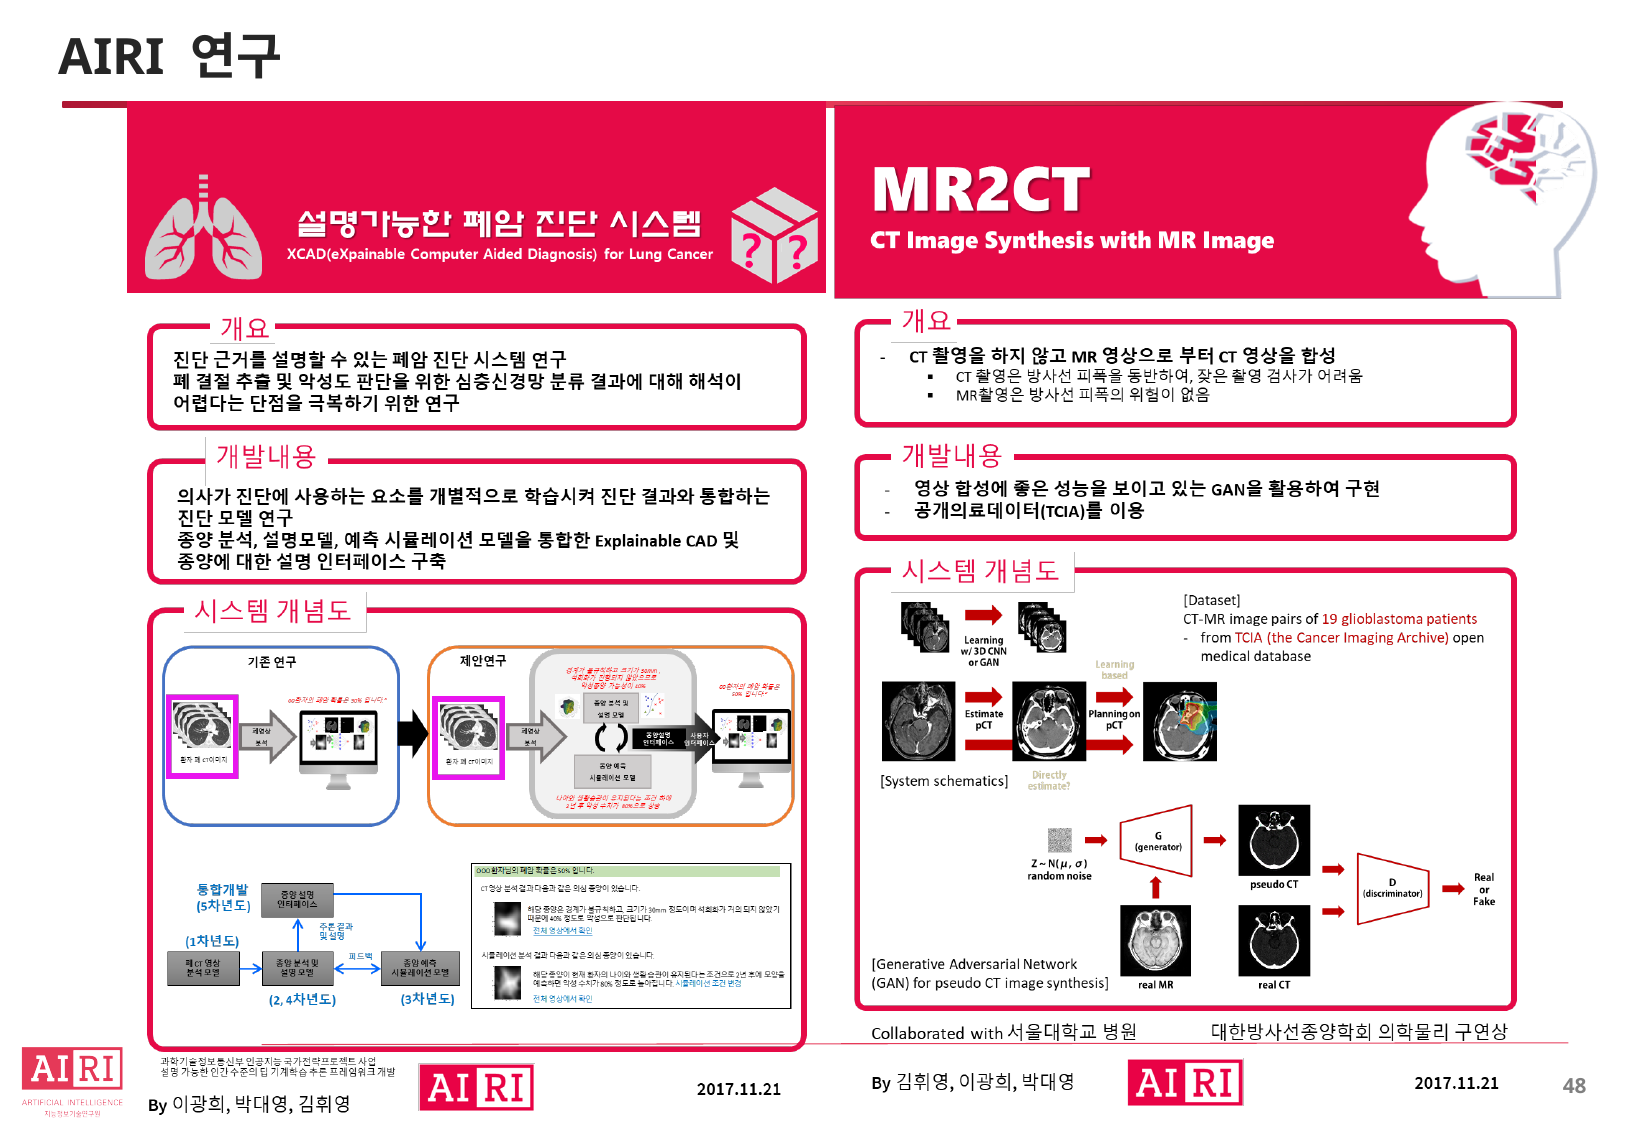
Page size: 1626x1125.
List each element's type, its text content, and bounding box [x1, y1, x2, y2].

picture [21, 1046, 123, 1118]
title AIRI 연구 [59, 7, 1002, 102]
picture [127, 101, 1610, 1125]
